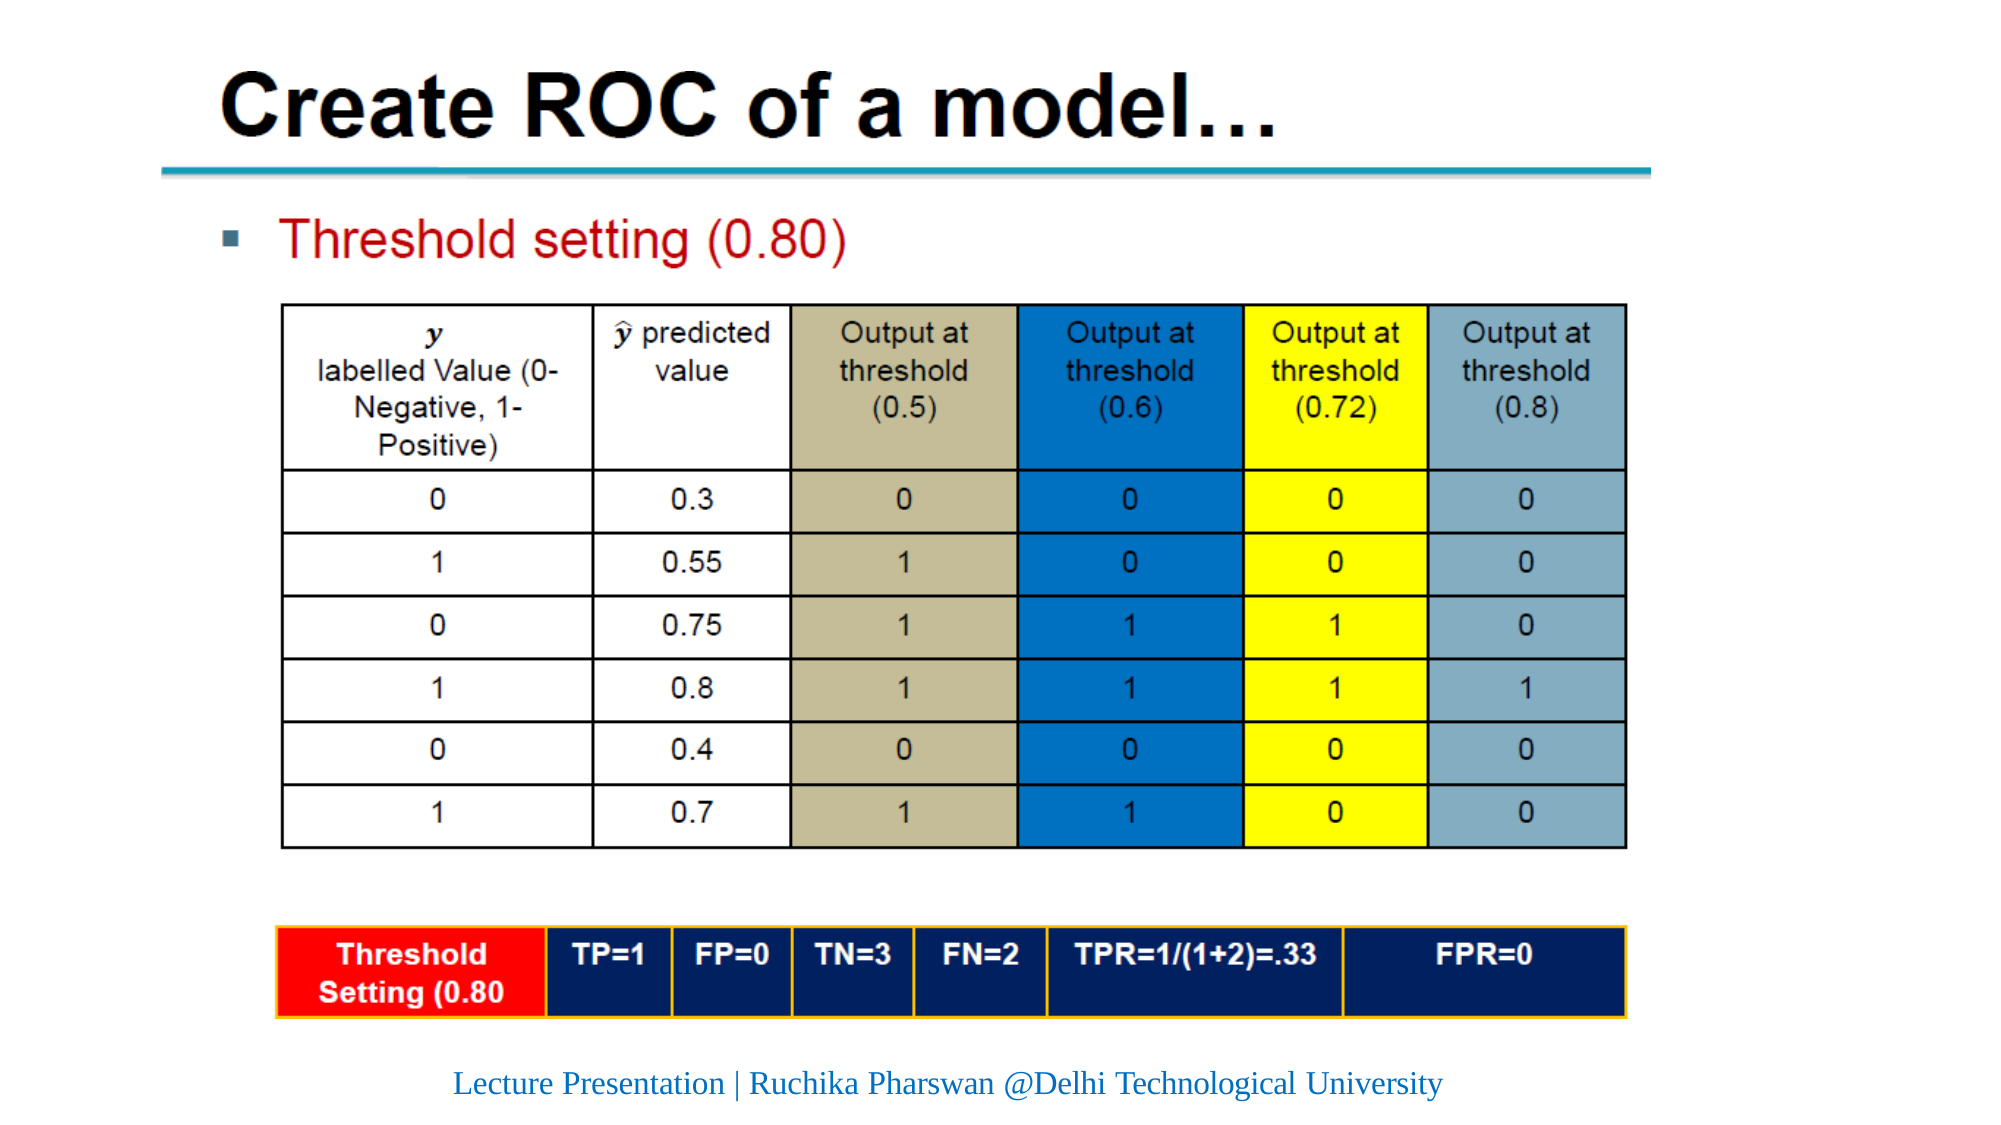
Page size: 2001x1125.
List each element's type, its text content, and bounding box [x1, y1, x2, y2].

footer Lecture Presentation | Ruchika Pharswan @Delhi Technological University [450, 1062, 1450, 1125]
picture [161, 70, 1651, 1020]
